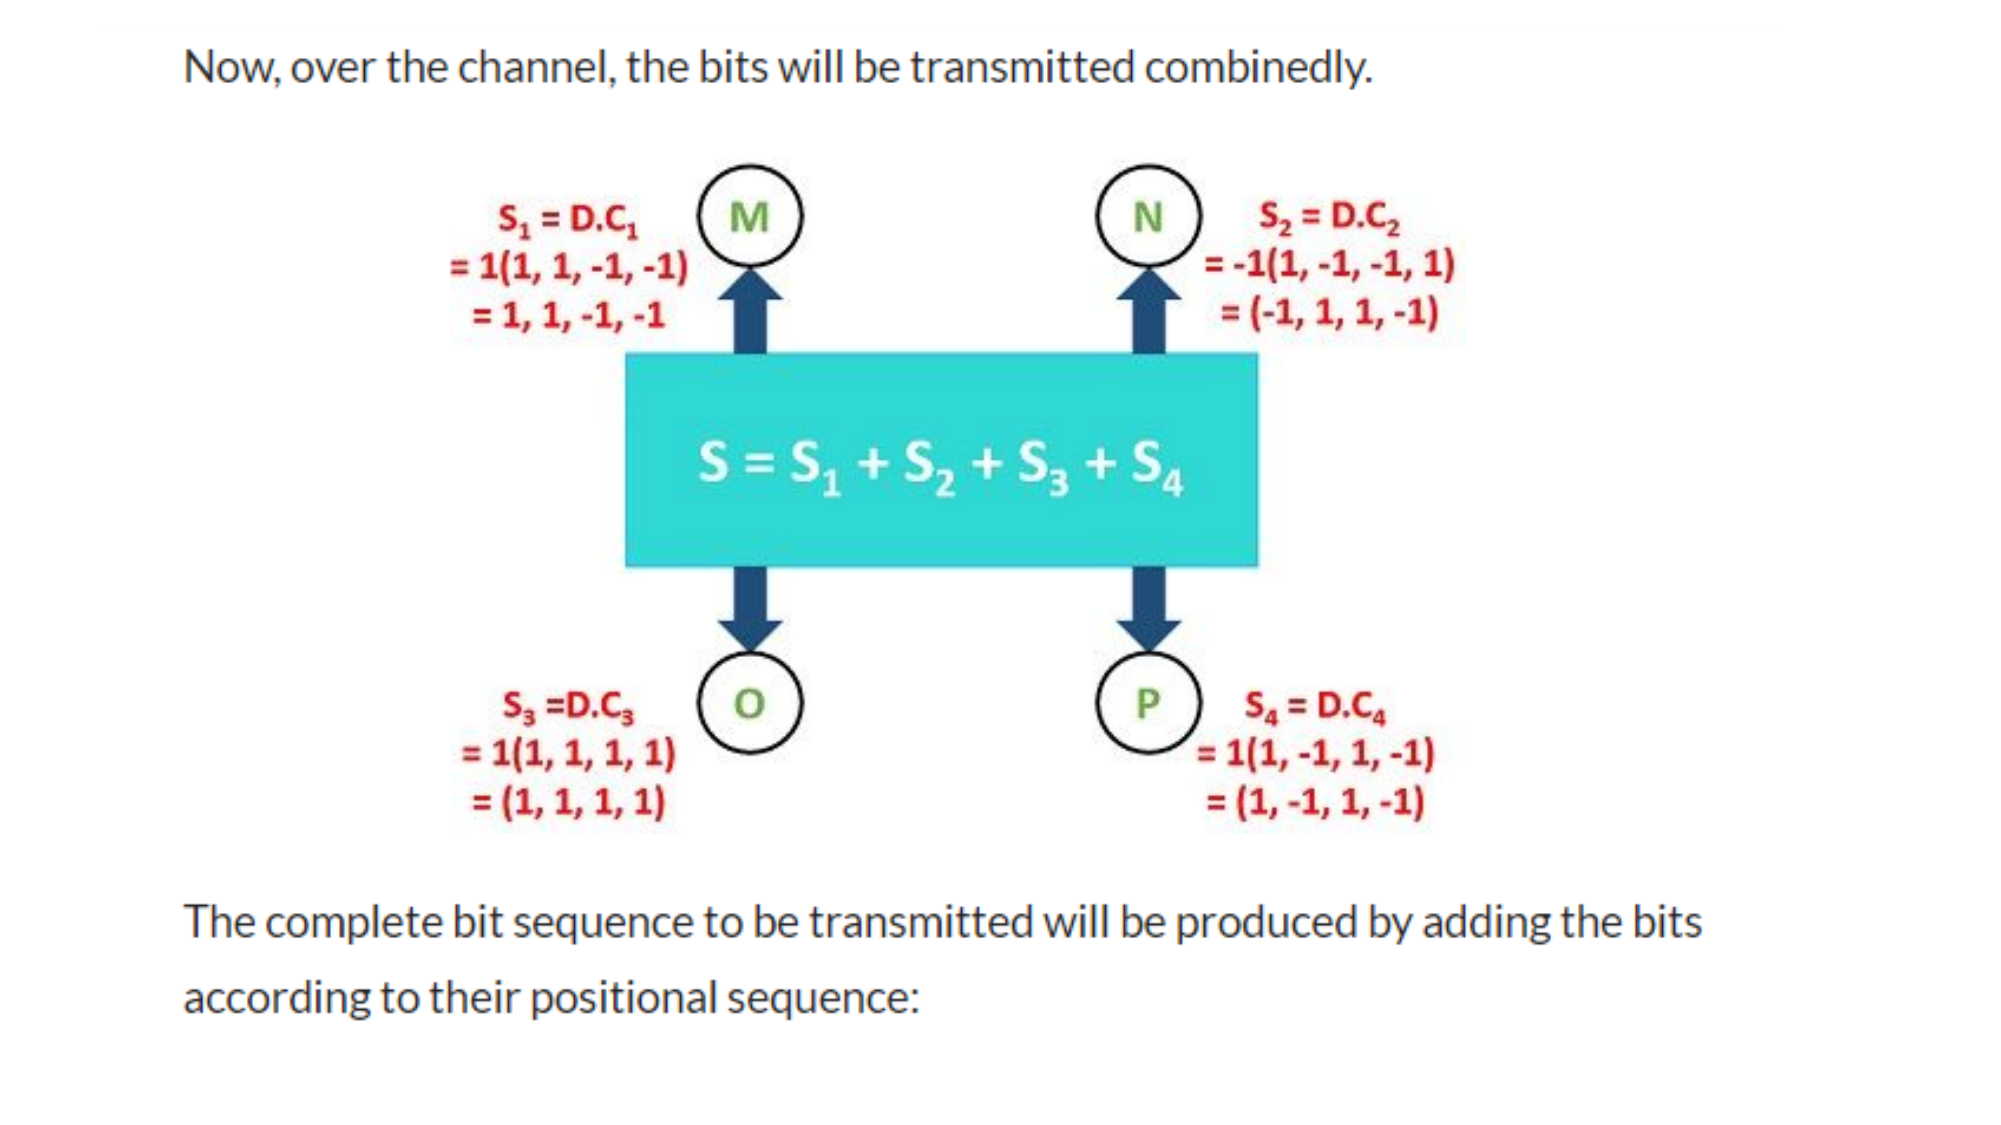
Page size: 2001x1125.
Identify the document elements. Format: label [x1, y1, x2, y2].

picture [102, 24, 1780, 1042]
